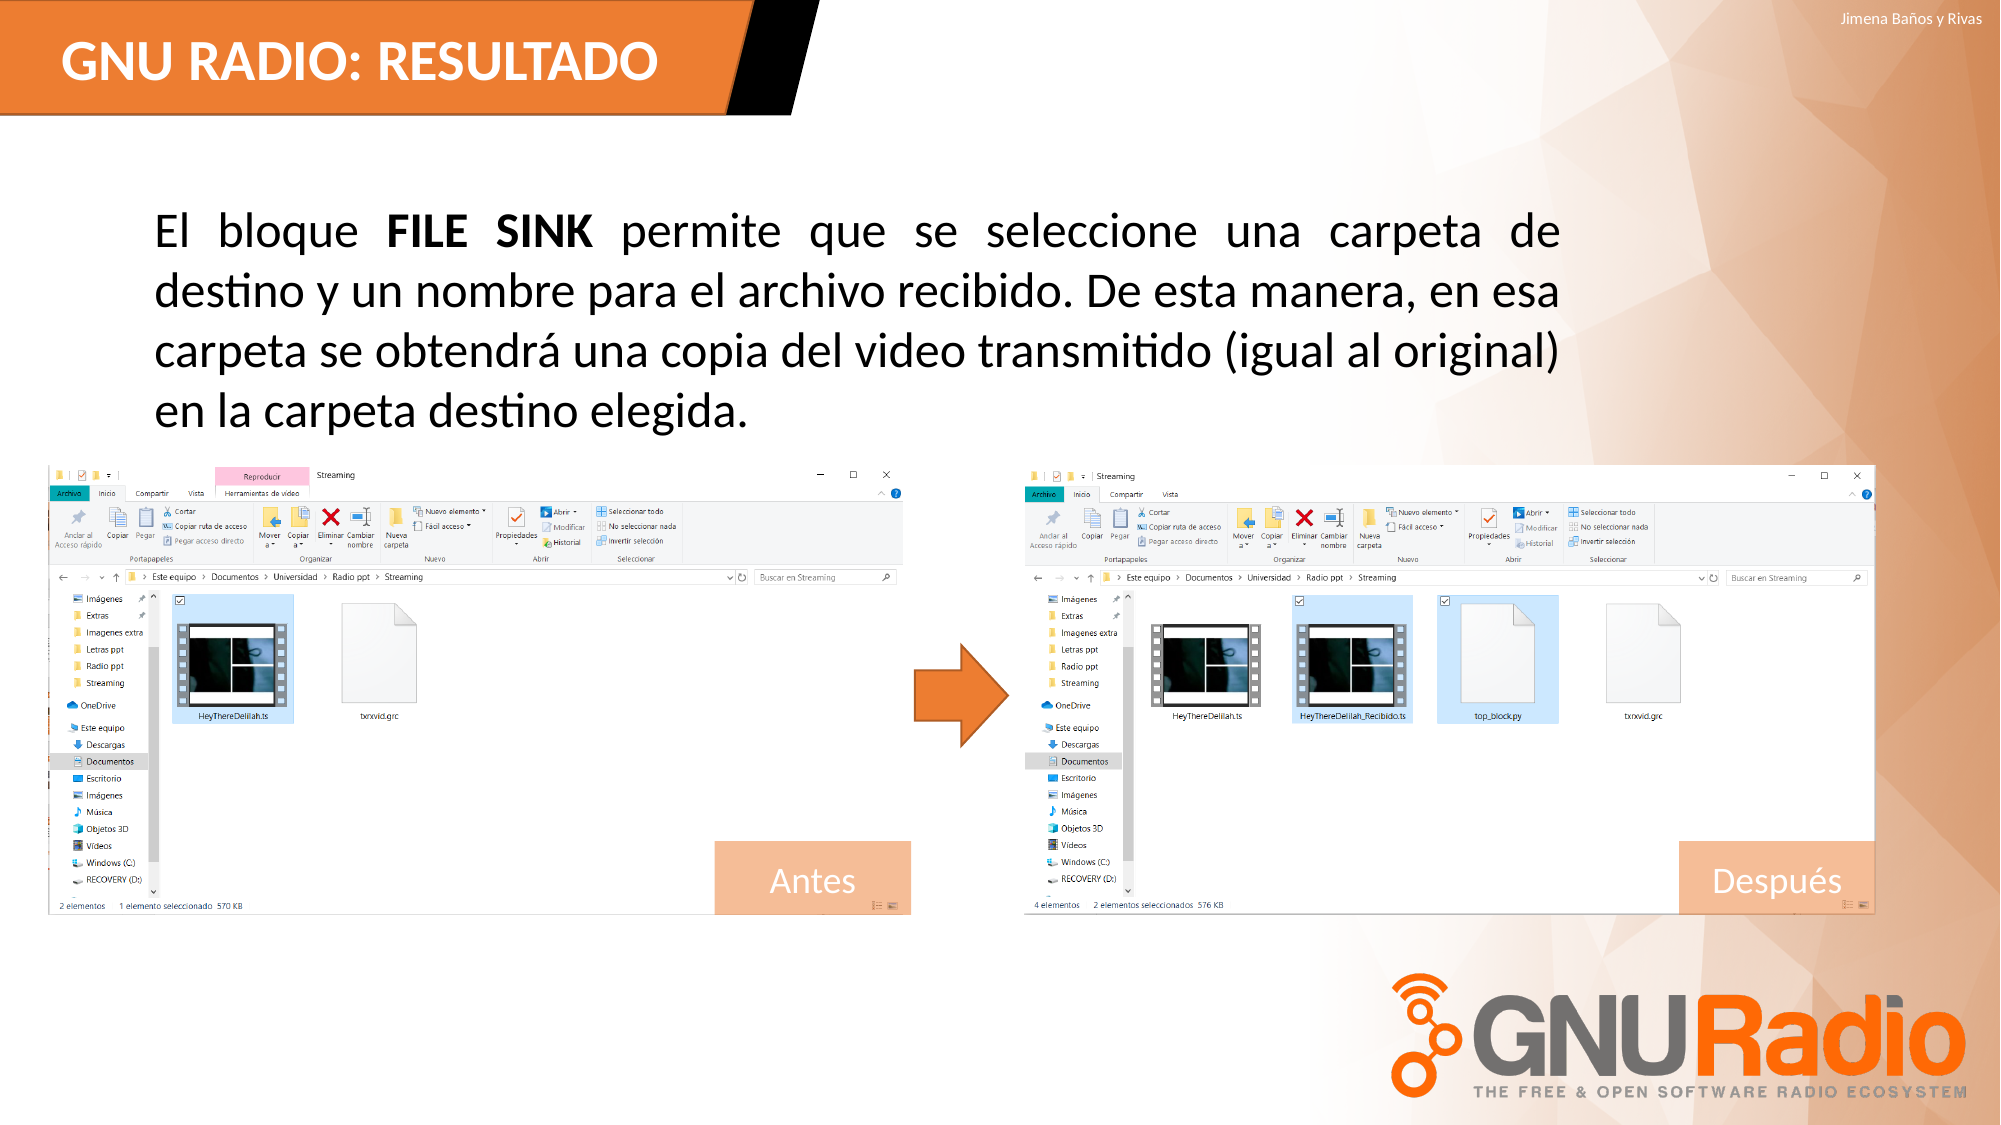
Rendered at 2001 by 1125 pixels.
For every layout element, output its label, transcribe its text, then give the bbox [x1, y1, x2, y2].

text_box [727, 0, 820, 116]
text_box El bloque FILE SINK permite que se seleccione una carpeta de destino y un nombre para el archivo recibido. De esta manera, en esa carpeta se obtendrá una copia del video transmitido (igual al original) en la carpeta destino elegida. [139, 190, 905, 445]
text_box GNU RADIO: RESULTADO [0, 0, 755, 116]
picture [905, 30, 2000, 1105]
text_box Jimena Baños y Rivas [1826, 0, 1998, 30]
picture [48, 465, 903, 915]
